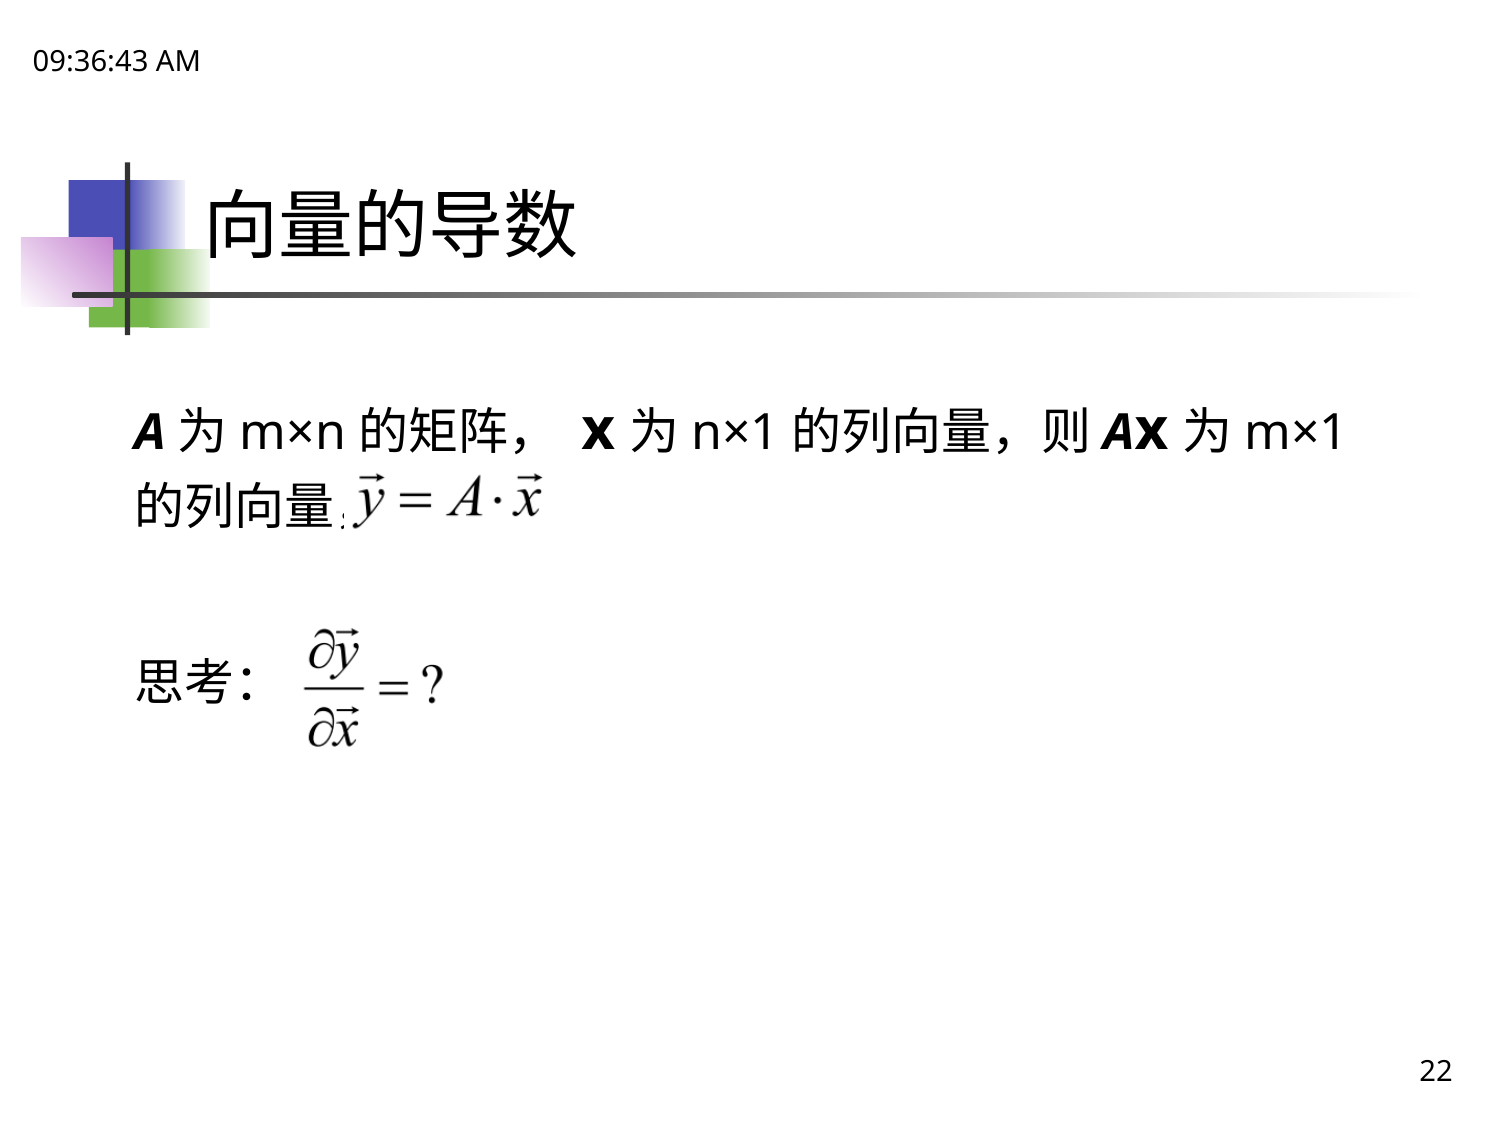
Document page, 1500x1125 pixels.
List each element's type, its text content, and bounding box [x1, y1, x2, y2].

picture [344, 467, 552, 533]
text_box A为m×n的矩阵， x为n×1的列向量，则Ax为m×1的列向量，记 思考：  [132, 385, 1400, 722]
picture [290, 621, 451, 752]
title 向量的导数 [188, 35, 1468, 275]
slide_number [17, 15, 331, 90]
slide_number 22 [1155, 1024, 1468, 1100]
